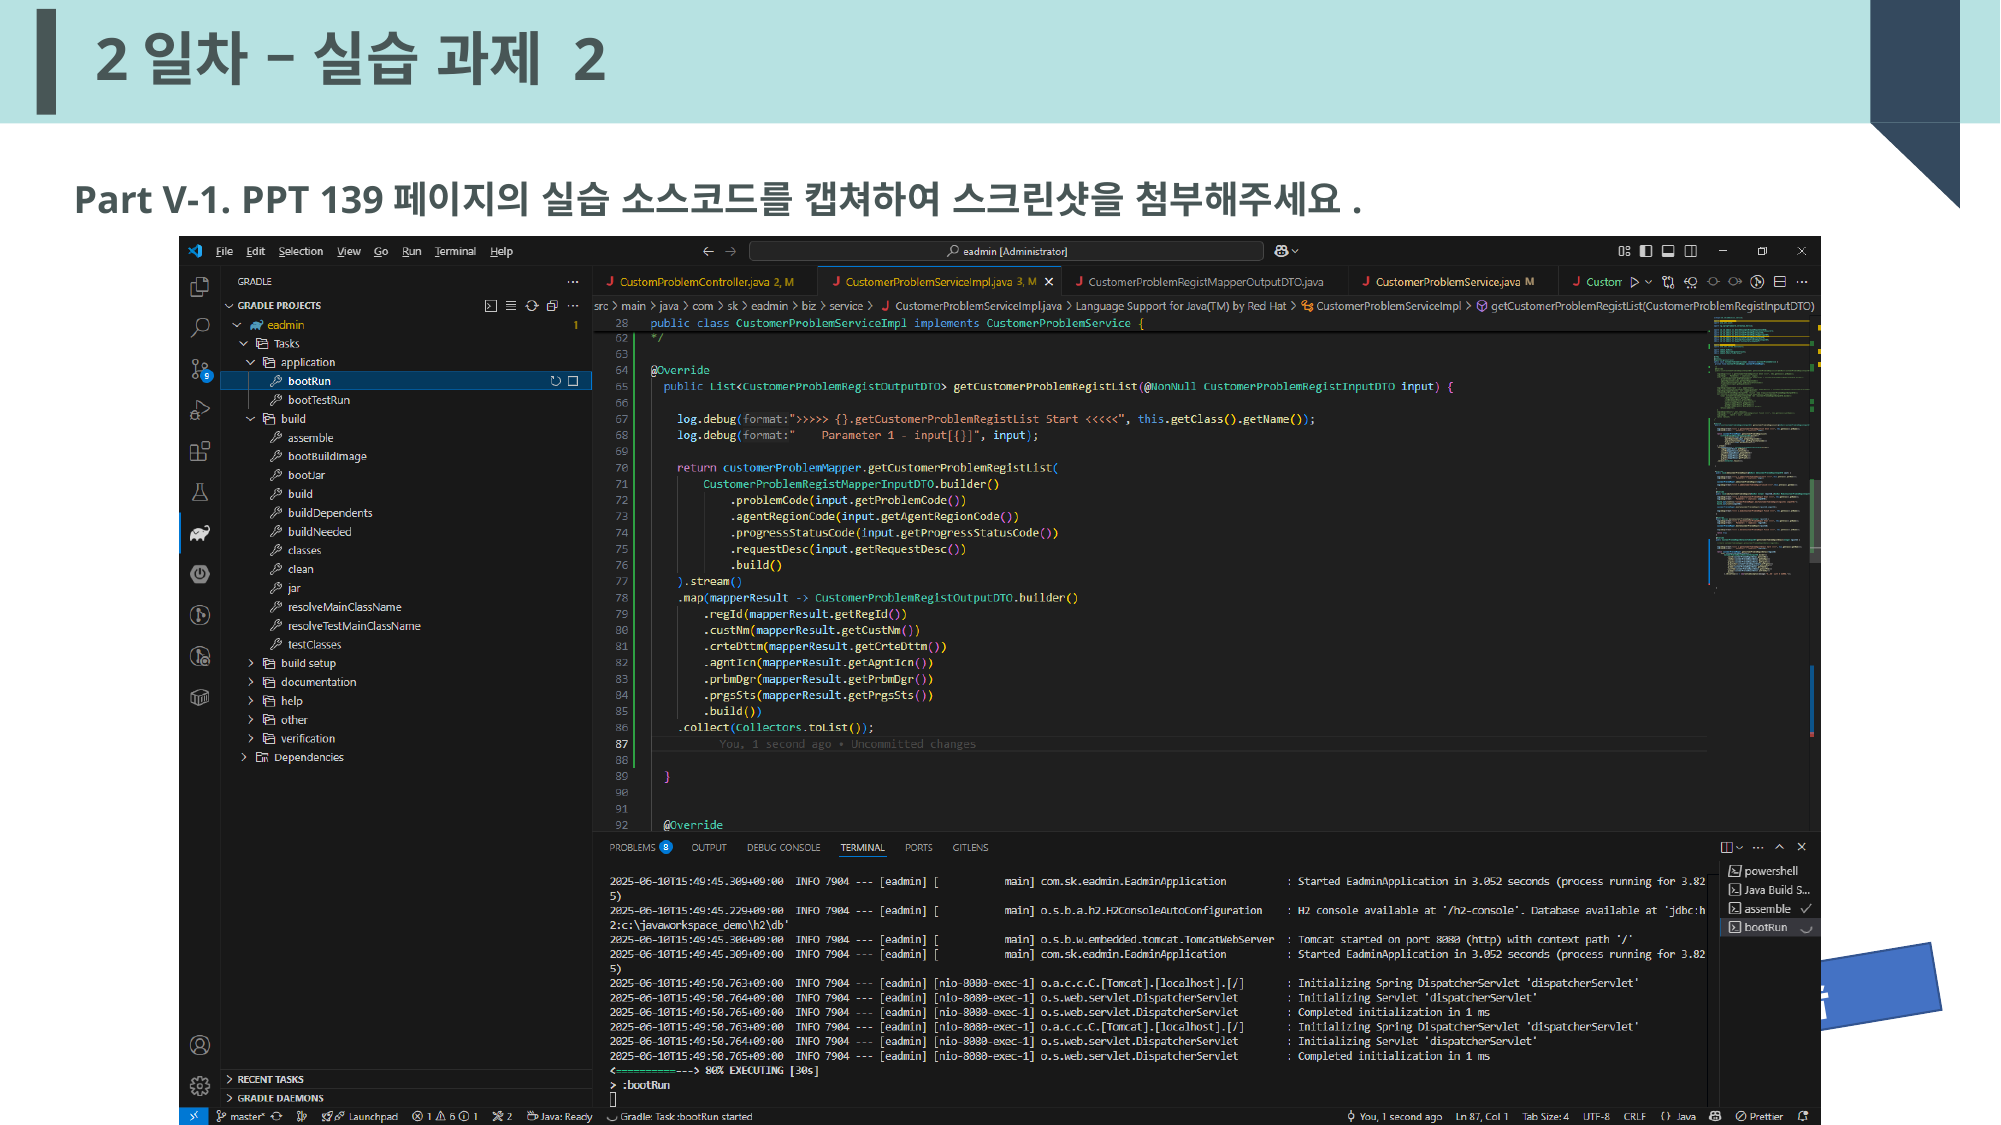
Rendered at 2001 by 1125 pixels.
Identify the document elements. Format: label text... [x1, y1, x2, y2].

text_box Part V-1. PPT 139페이지의 실습 소스코드를 캡쳐하여 스크린샷을 첨부해주세요. [58, 146, 1821, 229]
title 2일차 – 실습 과제 2 [80, 22, 1338, 102]
picture [179, 236, 1821, 1125]
text_box 실습 [1821, 941, 1943, 1031]
